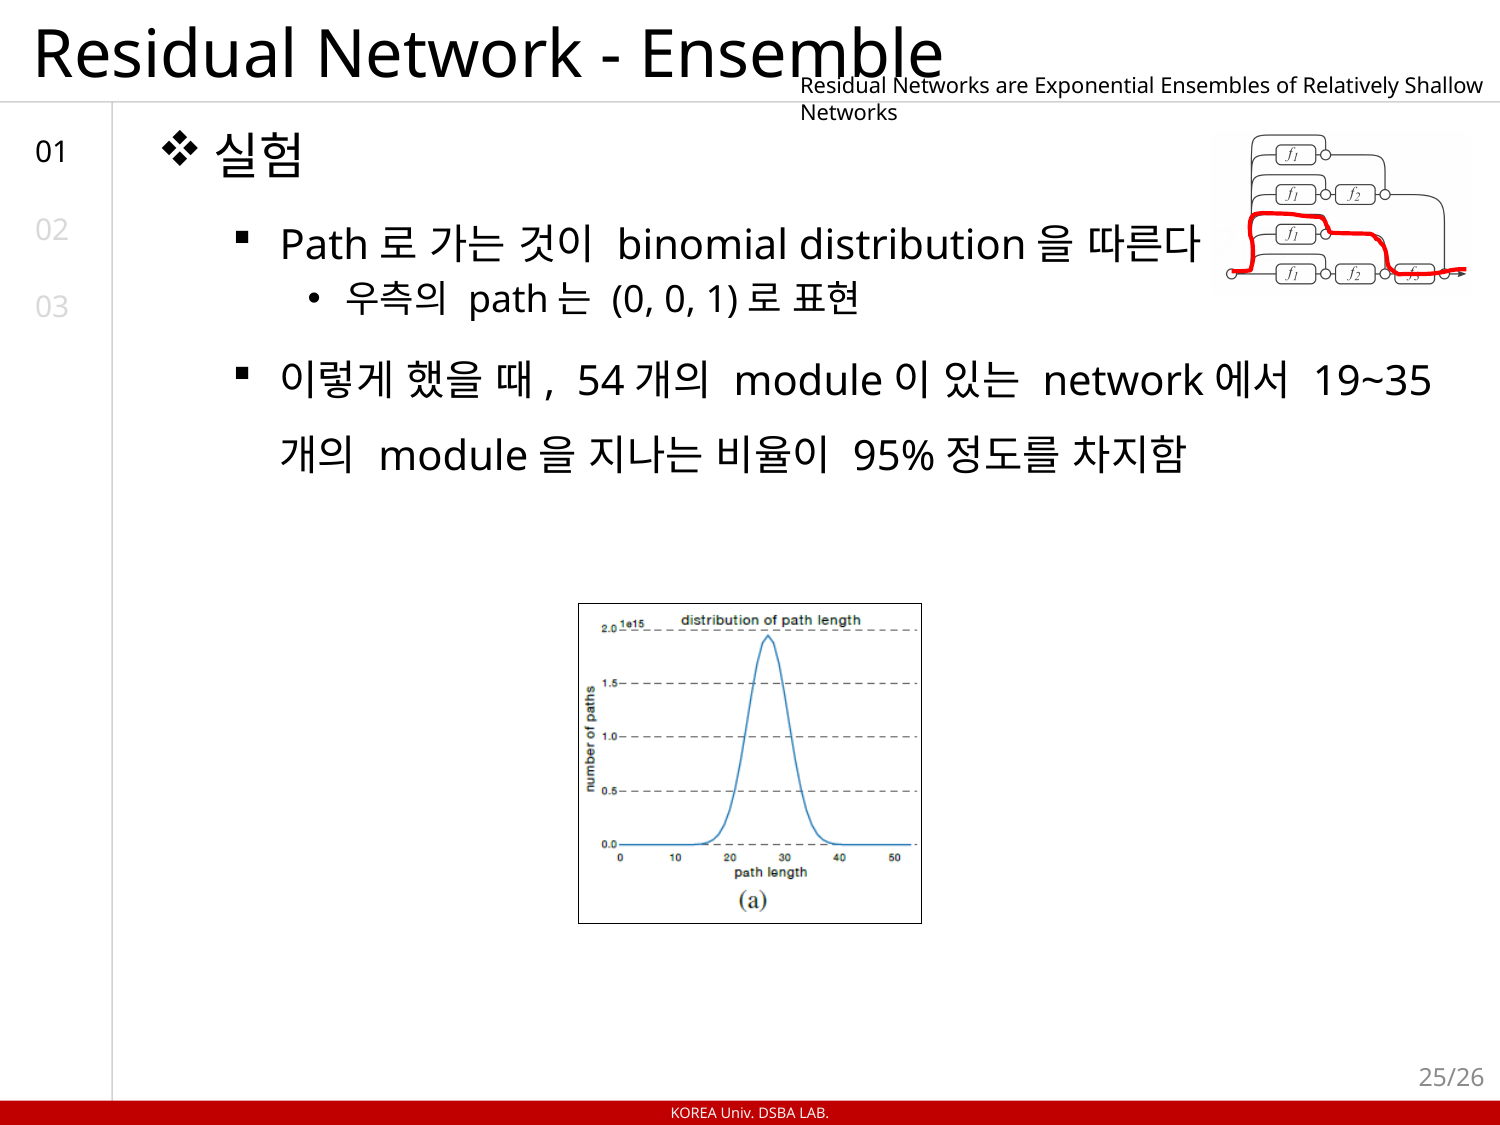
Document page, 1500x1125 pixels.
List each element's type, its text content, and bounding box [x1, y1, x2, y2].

list 03 [20, 280, 100, 332]
picture [578, 603, 922, 924]
list 01 [20, 125, 100, 177]
slide_number 25/26 [1149, 1048, 1500, 1109]
text_box Residual Networks are Exponential Ensembles of Relatively Shallow Networks [785, 64, 1500, 132]
list 02 [20, 202, 100, 254]
list 실험 Path로 가는 것이 binomial distribution을 따른다 가정 우측의 path는 (0, 0, 1)로 표현 이렇게 했을 때, 54개의 module이 있는 network에서 19~35개의 module을 지나는 비율이 95%정도를 차지함 [142, 116, 1483, 1089]
title Residual Network - Ensemble [17, 11, 1483, 90]
picture [1210, 130, 1471, 295]
